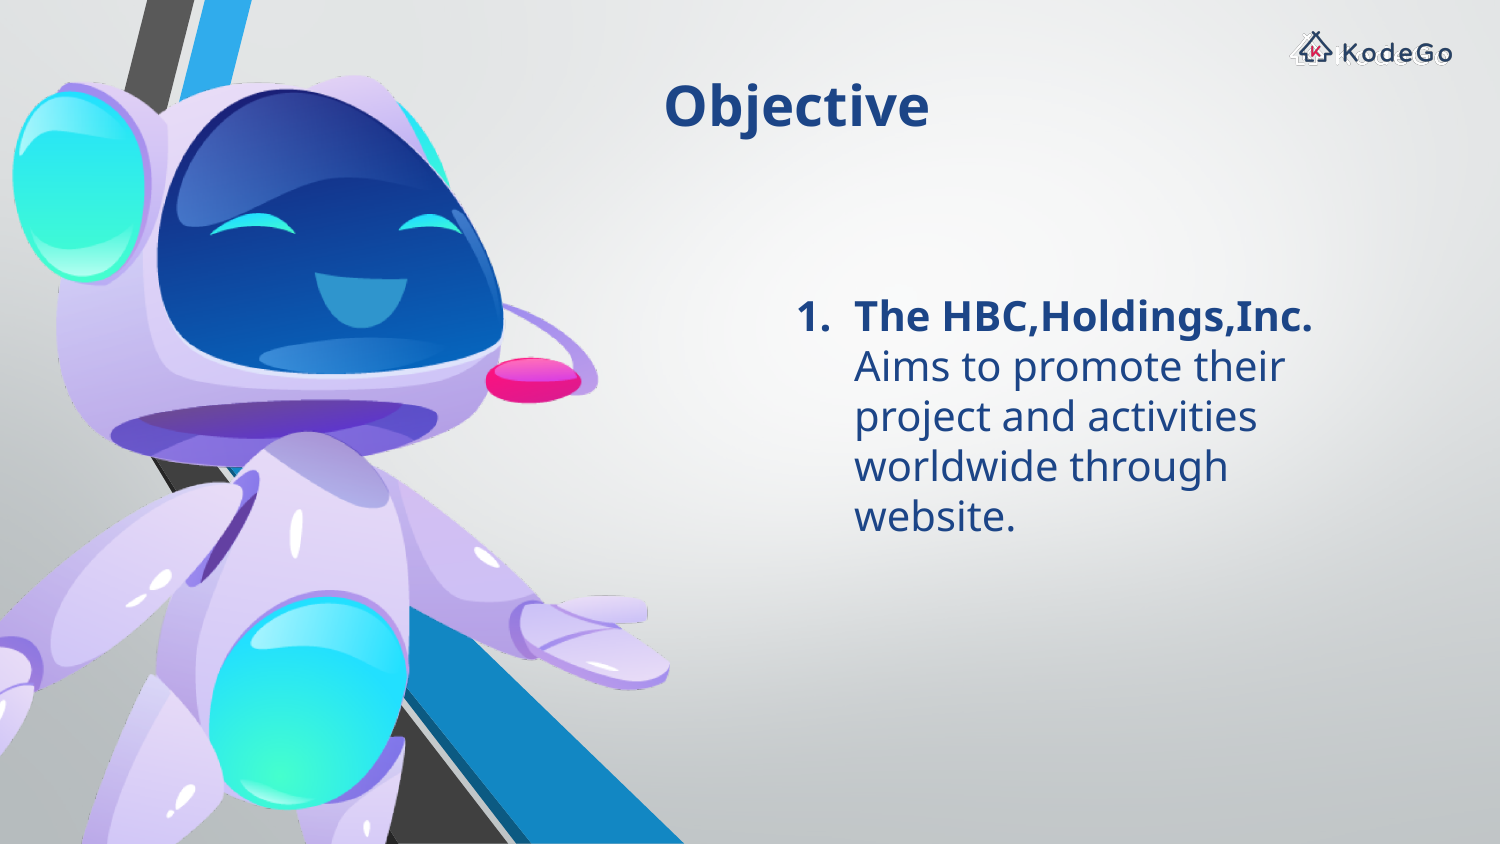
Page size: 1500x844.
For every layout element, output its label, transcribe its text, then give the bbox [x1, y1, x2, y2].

picture [1275, 16, 1463, 76]
text_box The HBC,Holdings,Inc. Aims to promote their project and activities worldwide through website. [779, 290, 1398, 541]
picture [0, 75, 671, 844]
text_box Objective [663, 70, 1126, 139]
